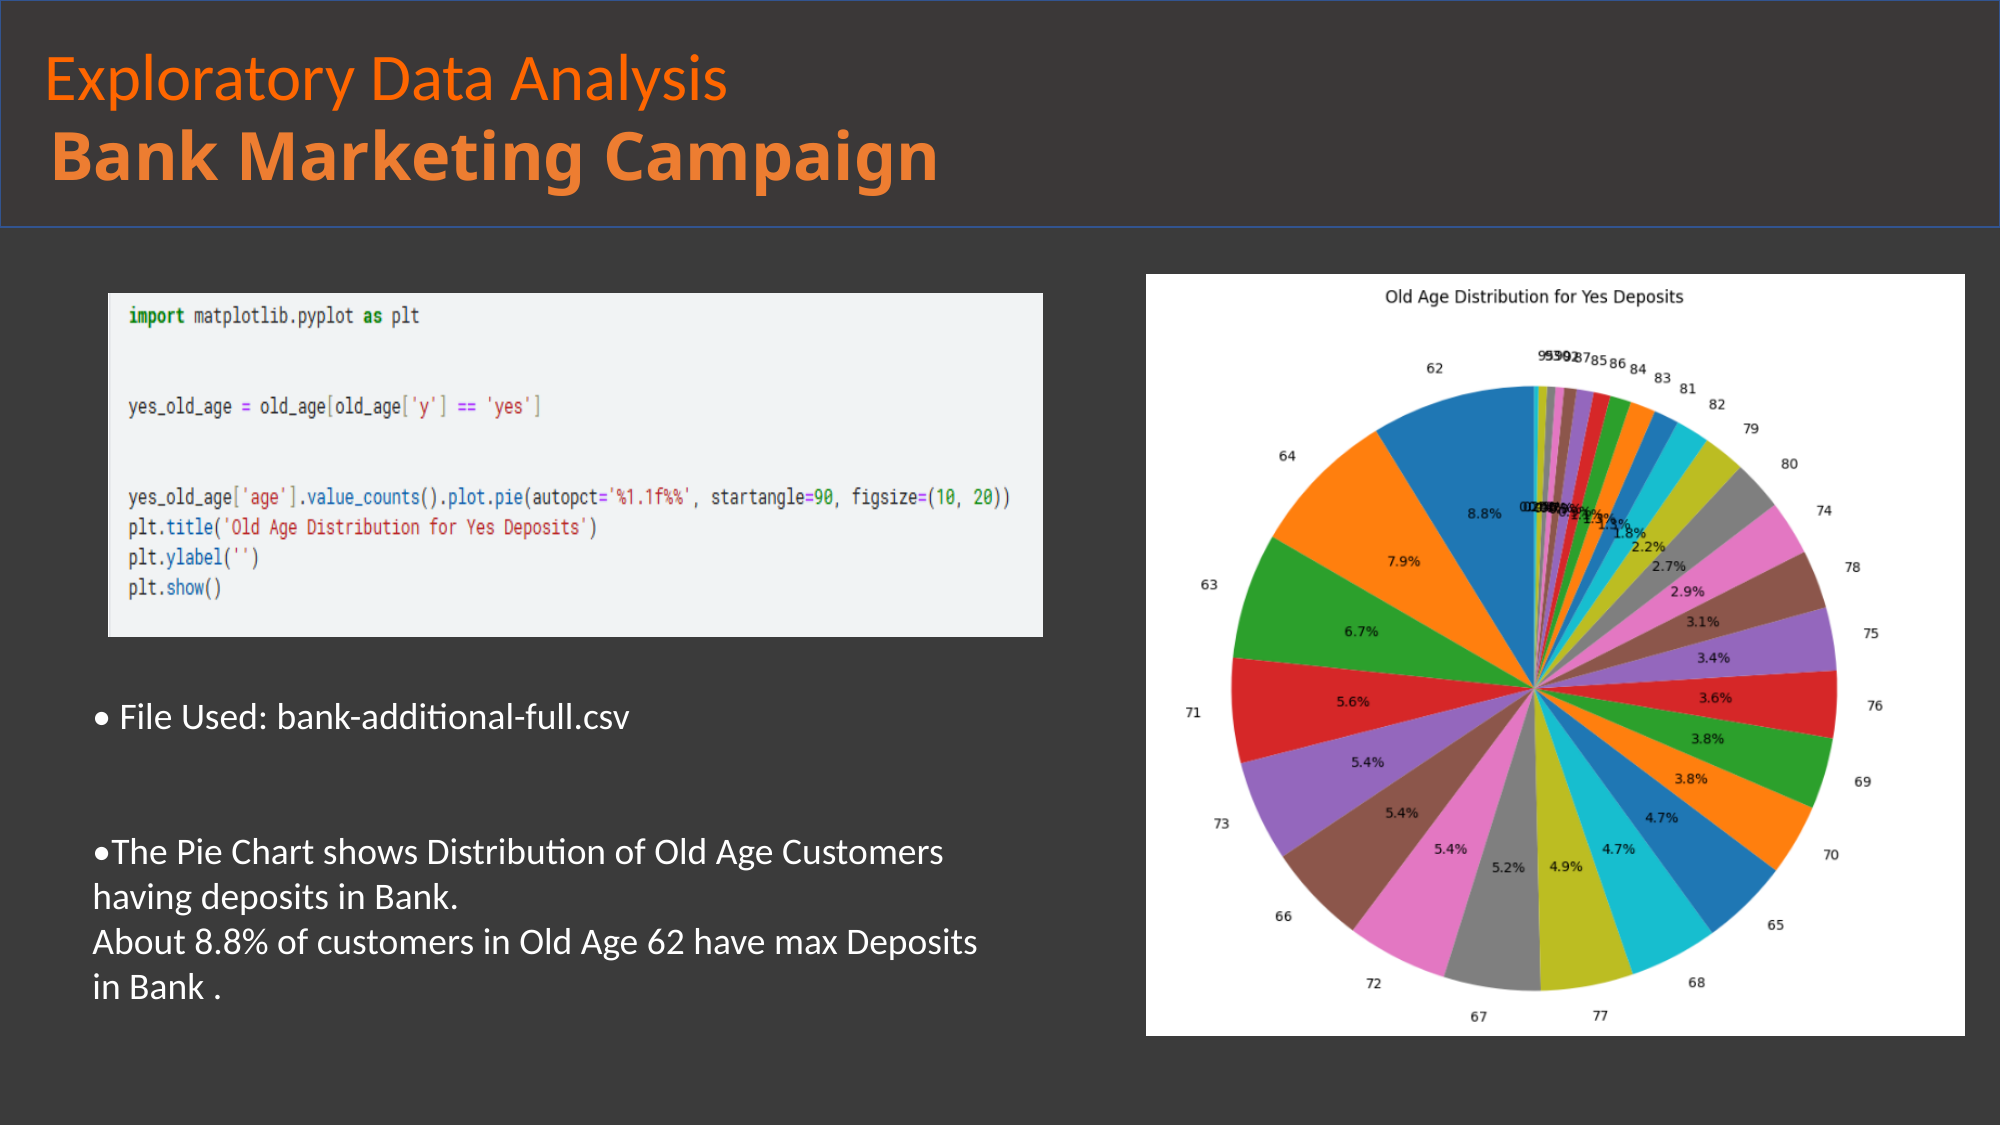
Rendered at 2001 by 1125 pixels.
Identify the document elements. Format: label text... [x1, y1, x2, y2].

text_box Exploratory Data Analysis Bank Marketing Campaign [0, 0, 2000, 228]
text_box • File Used: bank-additional-full.csv •The Pie Chart shows Distribution of Old Age Customers having deposits in Bank. About 8.8% of customers in Old Age 62 have max Deposits in Bank . [77, 684, 1012, 1060]
picture [1146, 274, 1965, 1036]
picture [108, 293, 1043, 637]
